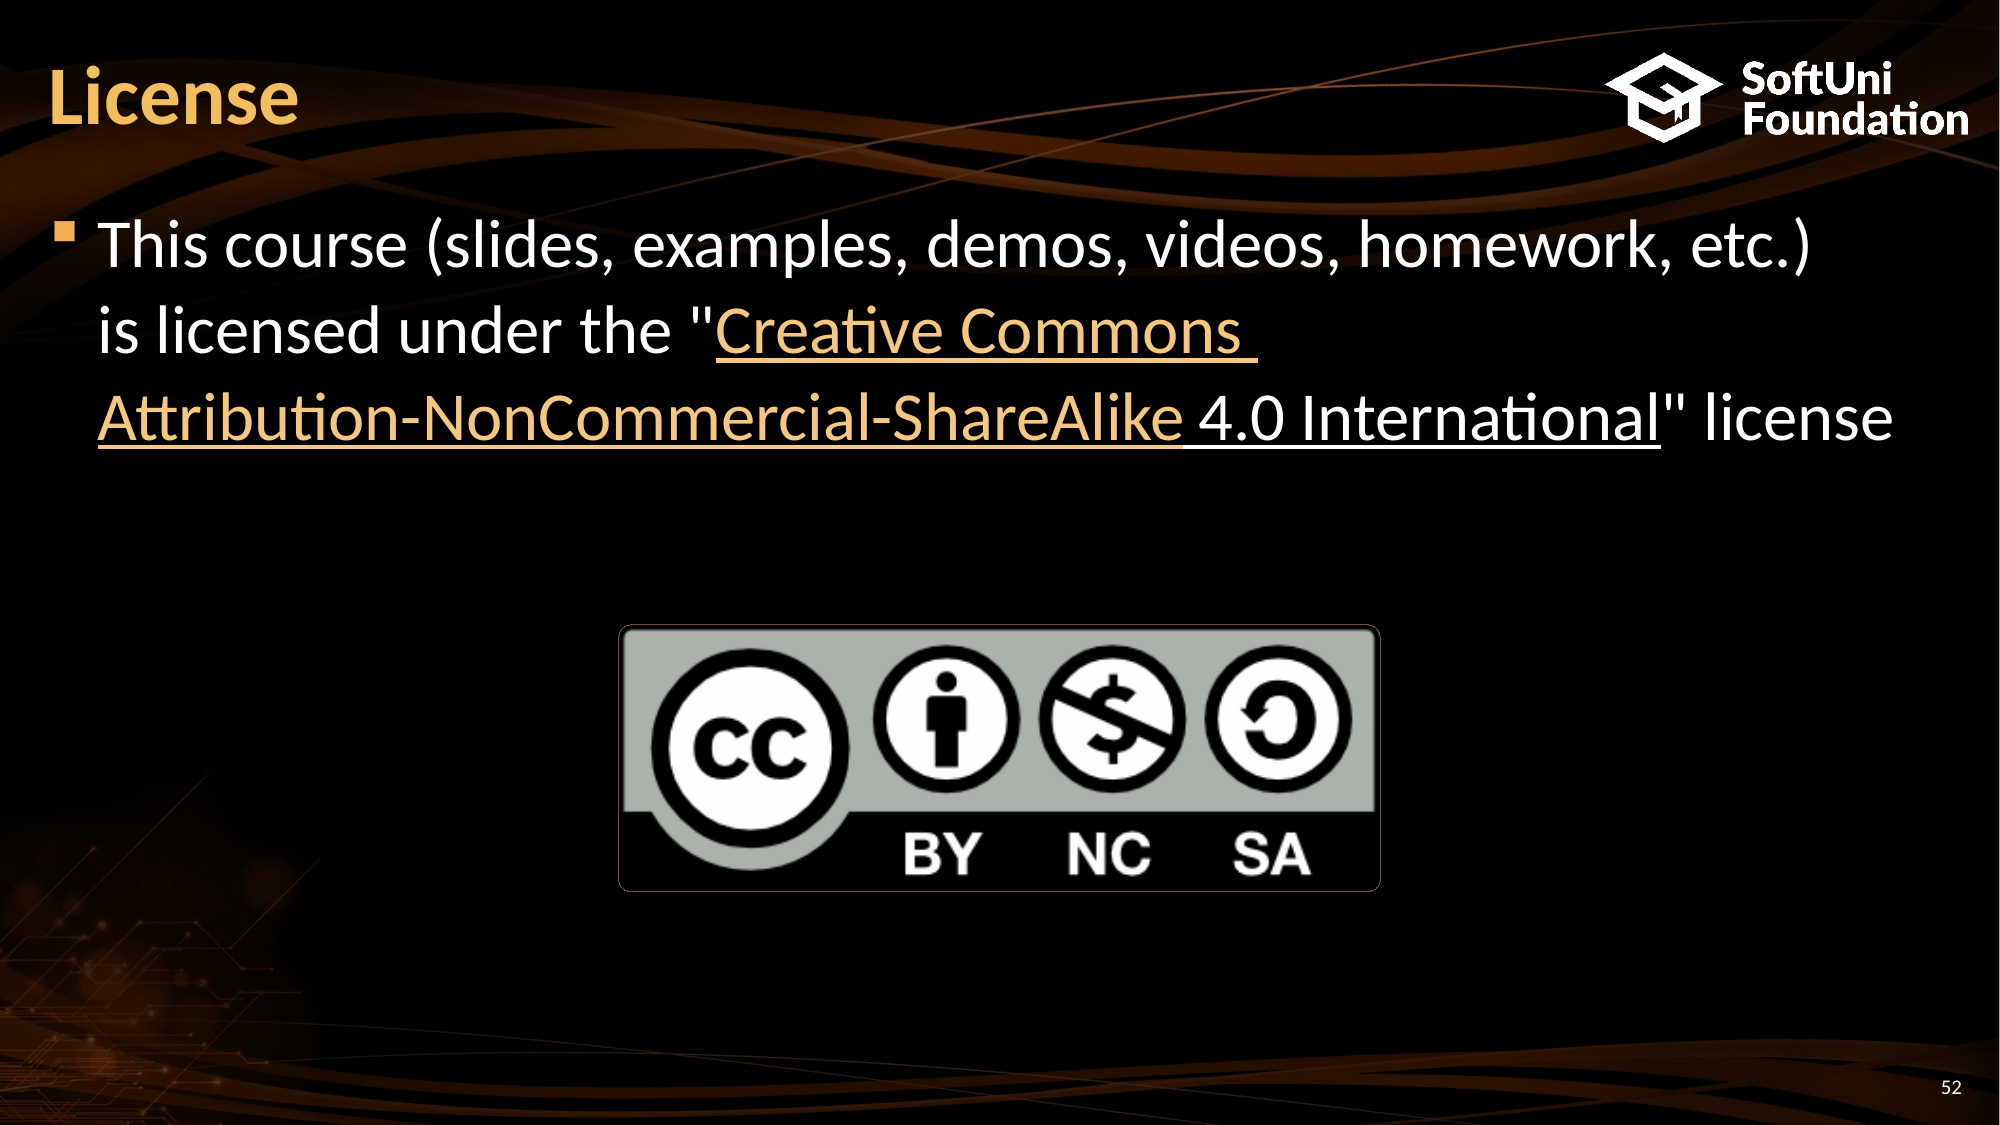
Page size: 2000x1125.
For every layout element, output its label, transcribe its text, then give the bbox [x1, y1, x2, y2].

list This course (slides, examples, demos, videos, homework, etc.) is licensed under the "Creative Commons Attribution-NonCommercial-ShareAlike 4.0 International" license [31, 188, 1968, 484]
title License [30, 6, 1602, 189]
slide_number 52 [1897, 1070, 1968, 1103]
picture [0, 0, 2000, 1125]
